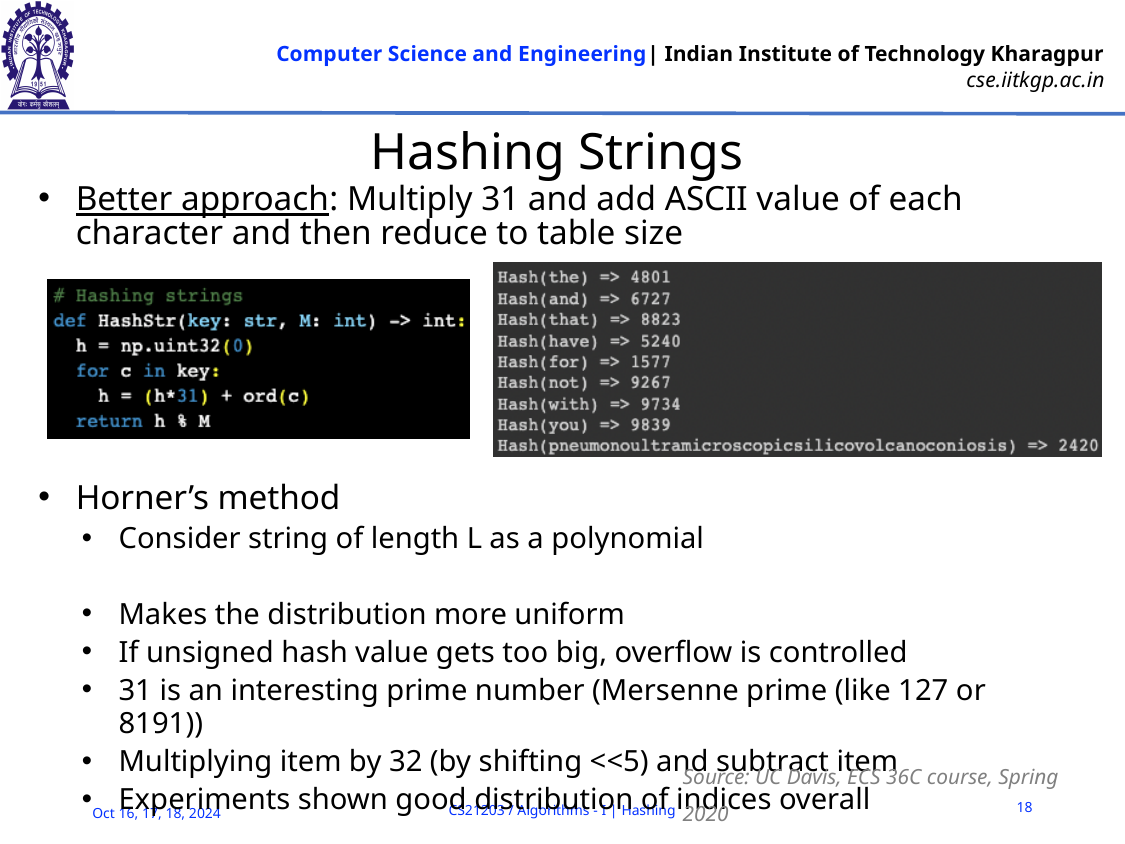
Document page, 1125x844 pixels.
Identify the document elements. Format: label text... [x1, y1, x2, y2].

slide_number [77, 798, 274, 844]
title Hashing Strings [35, 78, 1078, 221]
picture [493, 262, 1102, 457]
text_box Source: UC Davis, ECS 36C course, Spring 2020 [668, 775, 1121, 802]
picture [47, 279, 470, 439]
slide_number 18 [992, 802, 1048, 831]
footer CS21203 / Algorithms - I | Hashing [185, 787, 940, 833]
picture [1, 1, 74, 110]
